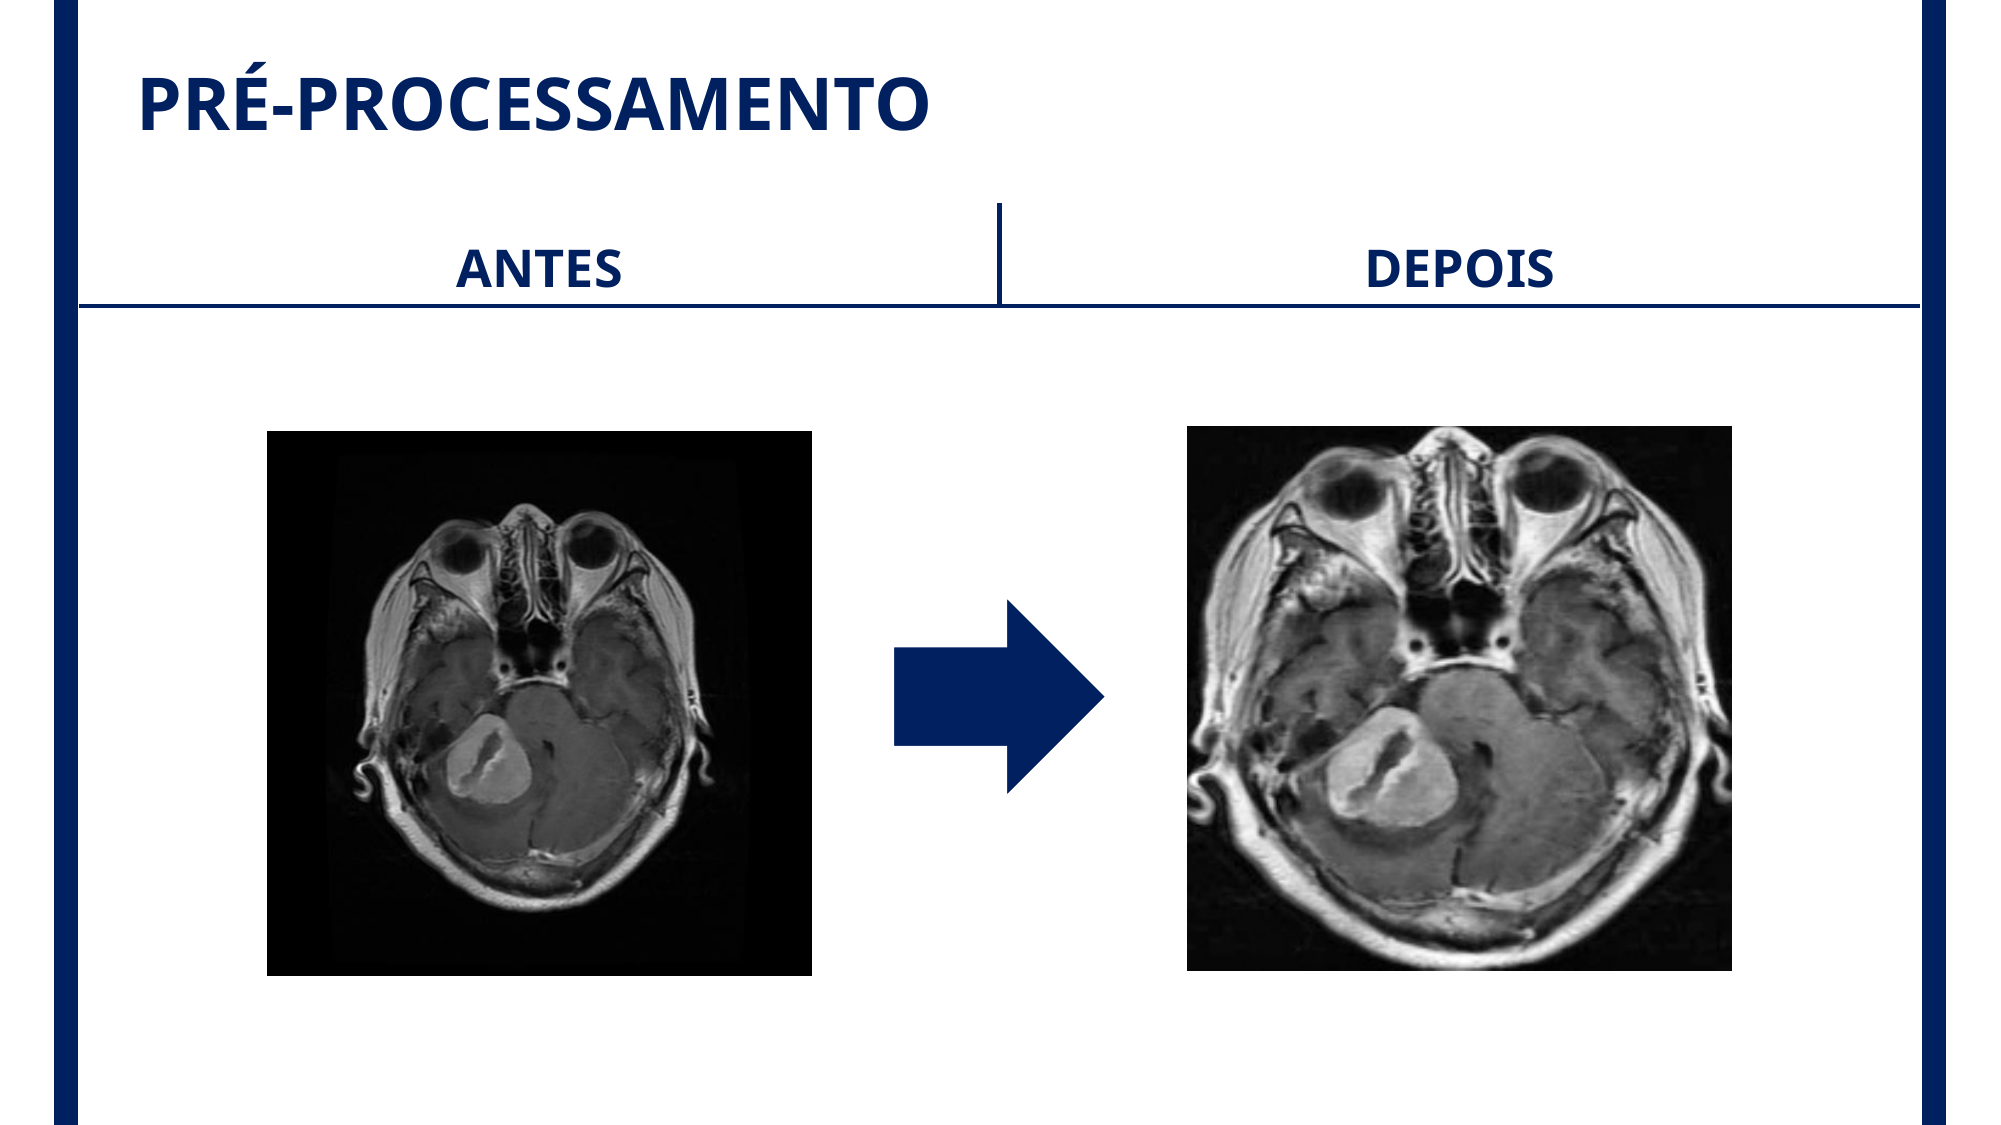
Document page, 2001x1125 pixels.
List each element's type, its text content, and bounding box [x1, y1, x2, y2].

text_box DEPOIS [1002, 227, 1920, 304]
picture [1187, 425, 1733, 971]
text_box [890, 591, 1110, 802]
text_box [51, 0, 81, 1125]
picture [267, 430, 813, 976]
text_box PRÉ-PROCESSAMENTO [121, 50, 1001, 153]
text_box ANTES [80, 227, 997, 304]
text_box [1918, 0, 1949, 1125]
